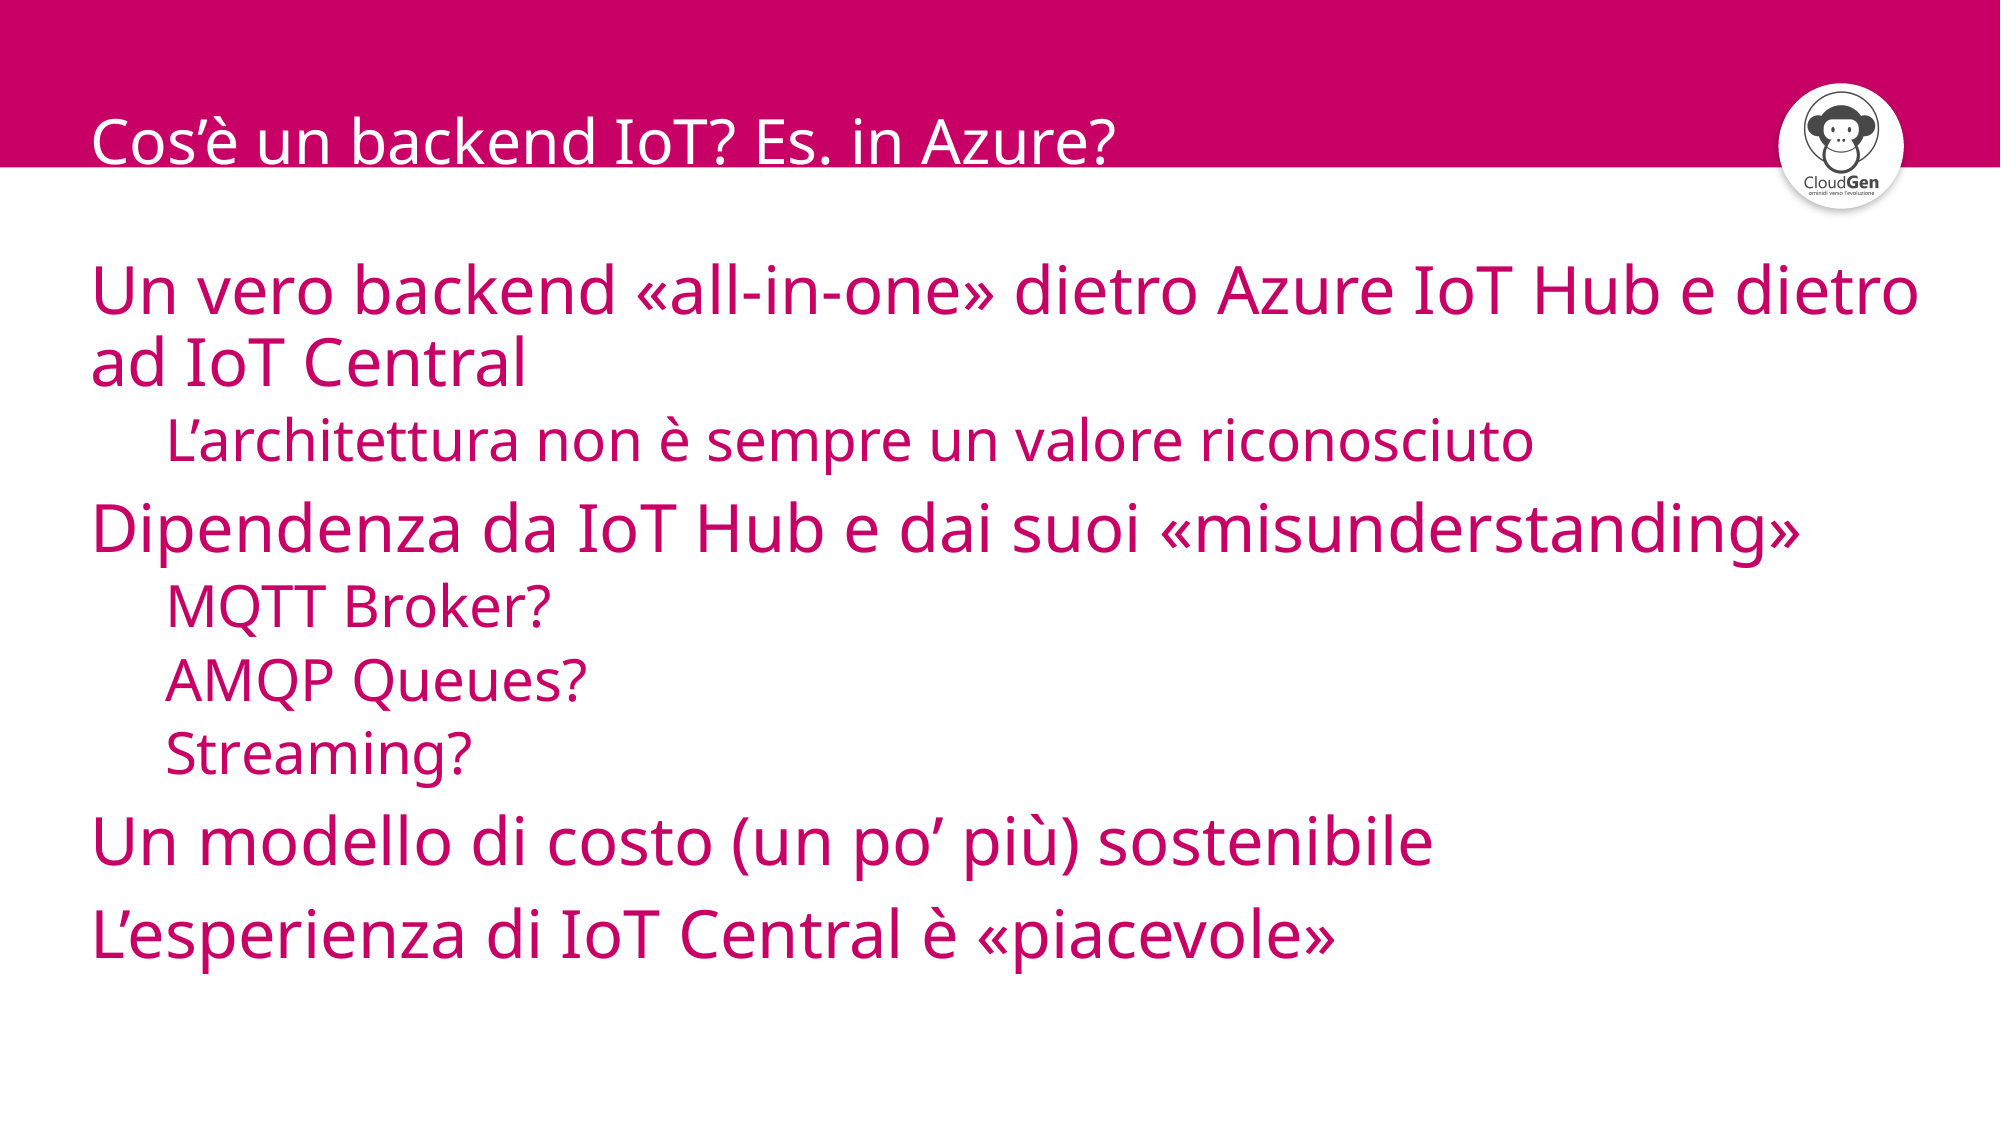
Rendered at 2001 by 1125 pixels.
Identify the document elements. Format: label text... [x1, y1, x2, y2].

title Cos’è un backend IoT? Es. in Azure? [75, 59, 1660, 230]
list Un vero backend «all-in-one» dietro Azure IoT Hub e dietro ad IoT Central L’architettura non è sempre un valore riconosciuto Dipendenza da IoT Hub e dai suoi «misunderstanding» MQTT Broker? AMQP Queues? Streaming? Un modello di costo (un po’ più) sostenibile L’esperienza di IoT Central è «piacevole» [75, 249, 1965, 1046]
picture [1785, 86, 1897, 197]
